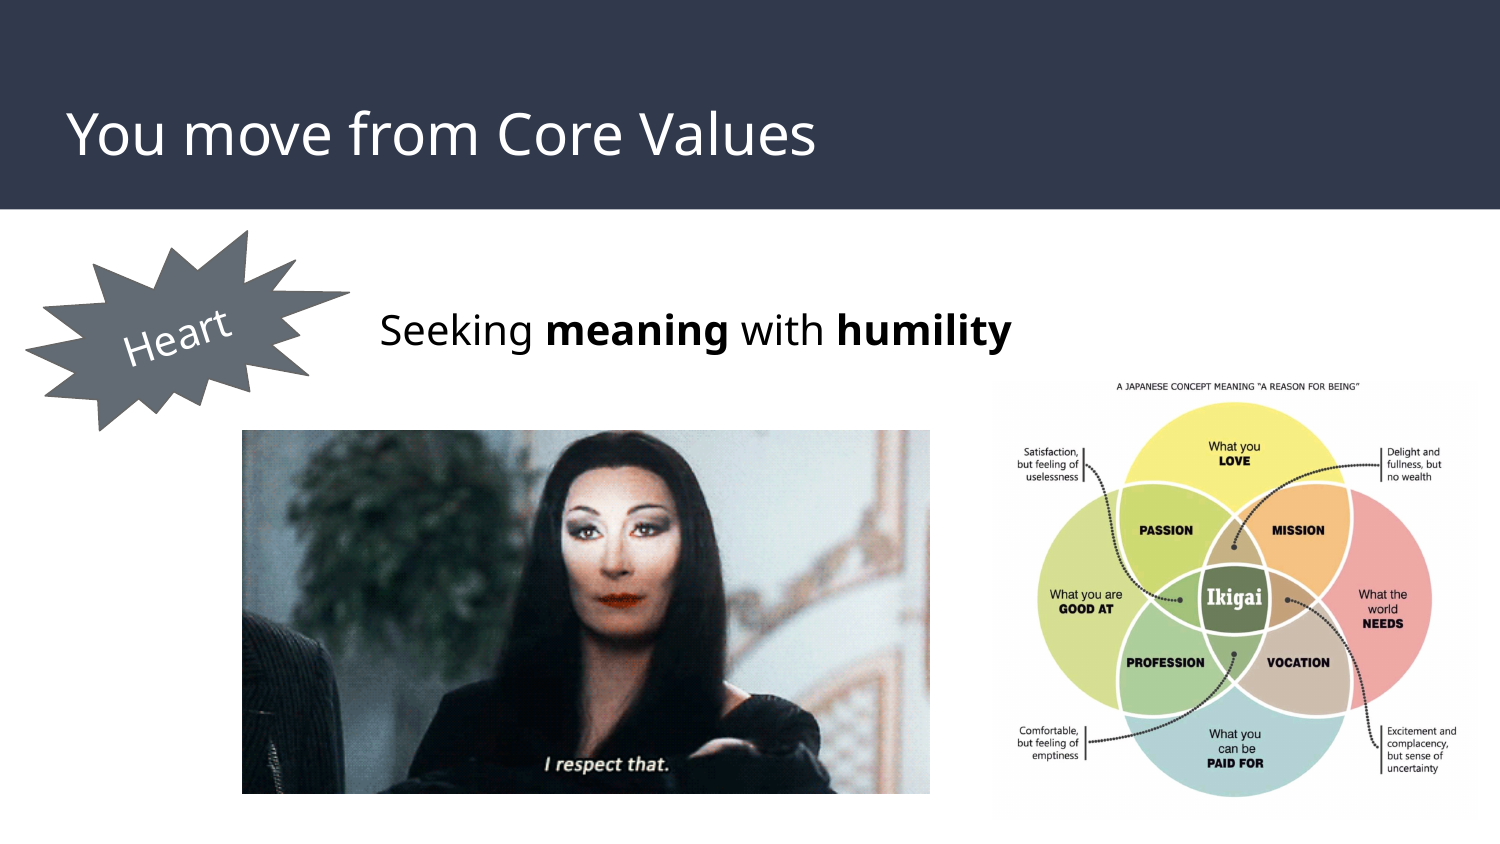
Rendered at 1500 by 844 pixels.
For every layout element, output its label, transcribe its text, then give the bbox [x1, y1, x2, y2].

title You move from Core Values [51, 82, 1449, 185]
text_box Seeking meaning with humility [364, 288, 1243, 374]
picture [241, 430, 930, 794]
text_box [25, 230, 350, 431]
picture [991, 381, 1478, 820]
